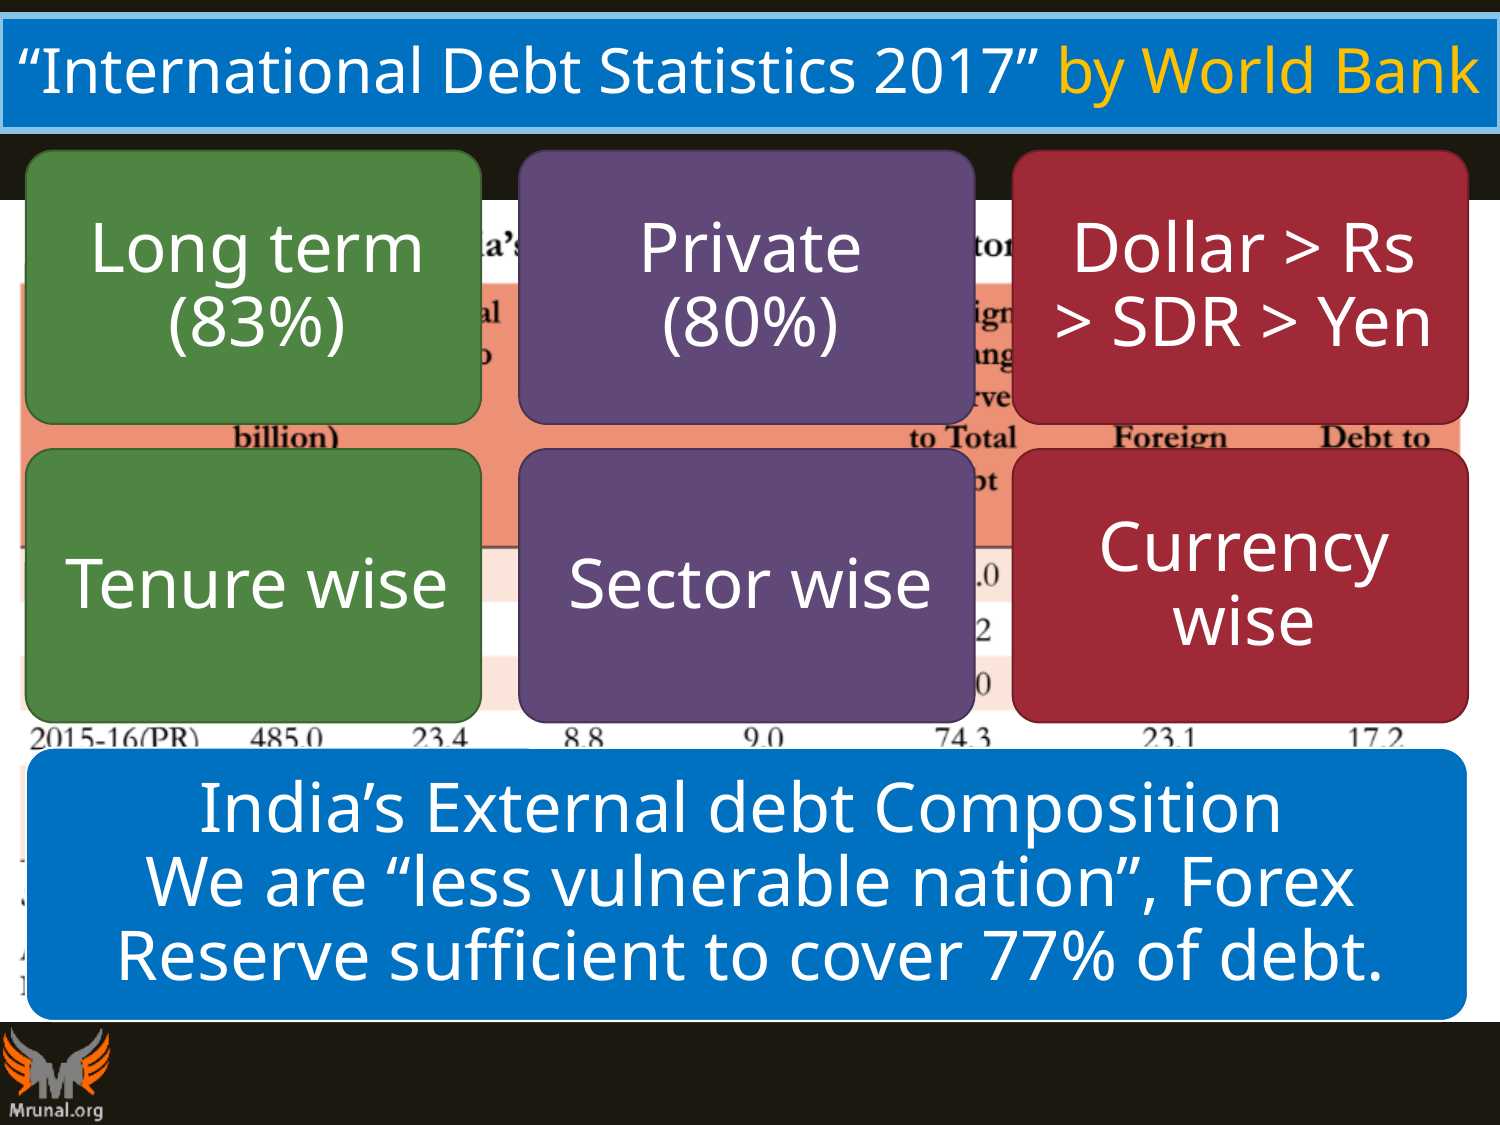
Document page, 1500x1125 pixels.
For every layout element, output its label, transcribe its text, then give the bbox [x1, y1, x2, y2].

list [25, 149, 1469, 1022]
picture [1469, 200, 1500, 1022]
picture [0, 200, 25, 1022]
picture [0, 1024, 114, 1125]
title “International Debt Statistics 2017” by World Bank [0, 12, 1500, 134]
